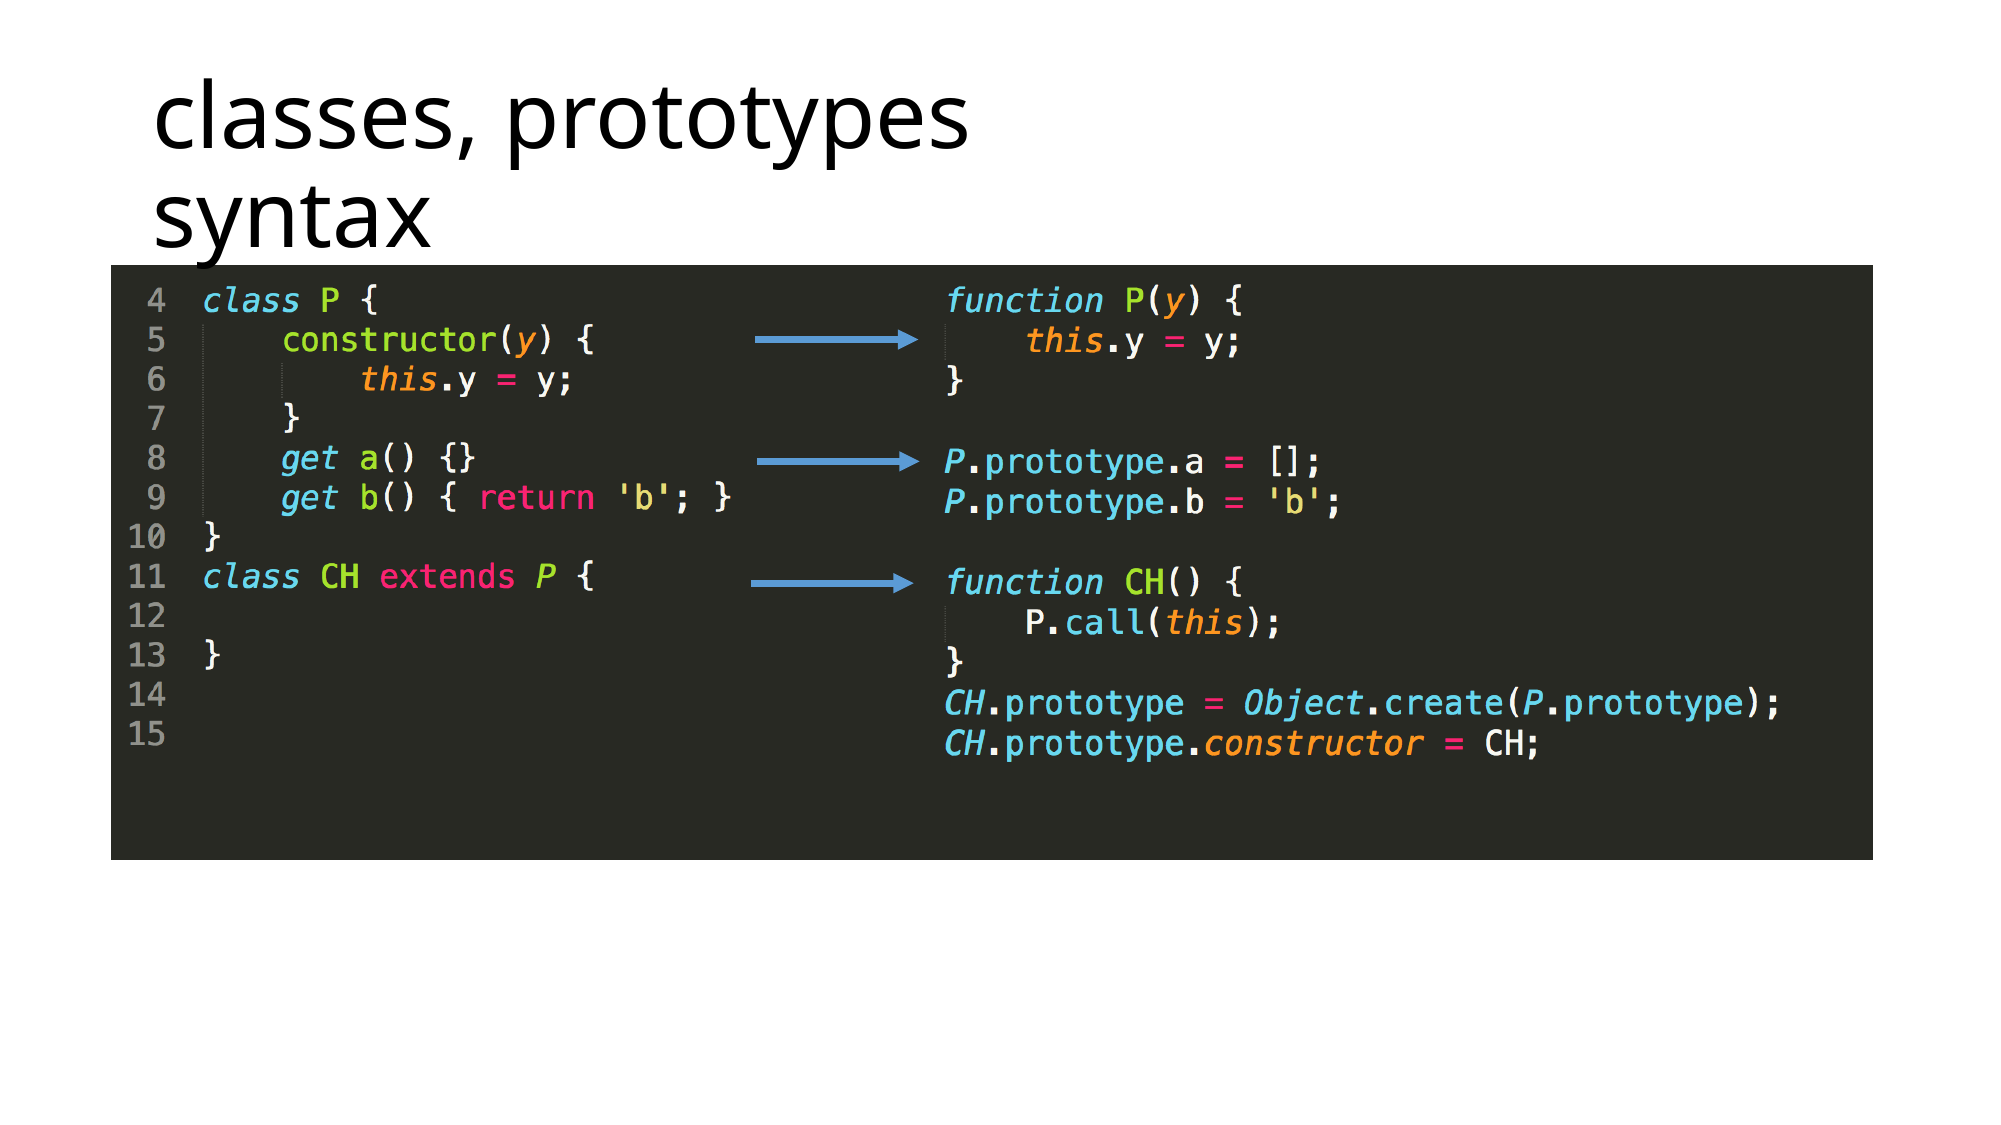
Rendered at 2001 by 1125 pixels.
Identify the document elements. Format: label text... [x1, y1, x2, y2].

picture [111, 265, 1873, 860]
title classes, prototypes syntax [137, 59, 1863, 265]
